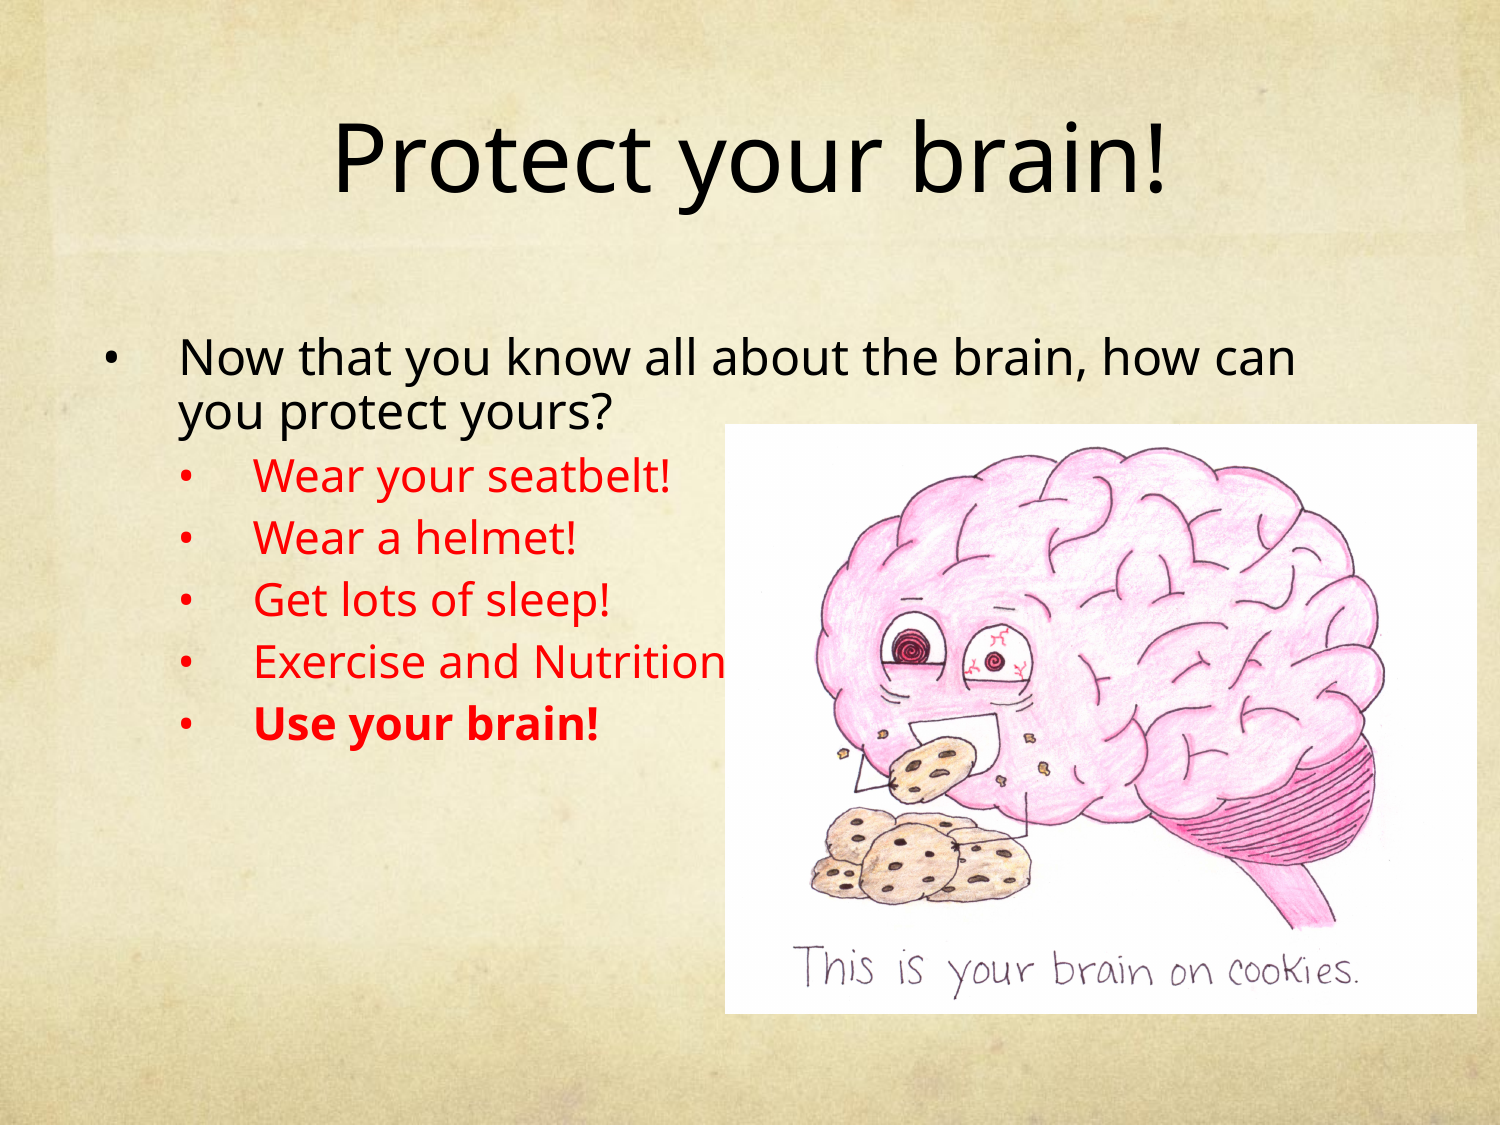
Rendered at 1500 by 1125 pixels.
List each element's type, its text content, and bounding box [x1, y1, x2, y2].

picture [0, 0, 1500, 1125]
title Protect your brain! [150, 82, 1350, 225]
list Now that you know all about the brain, how can you protect yours? Wear your seatbelt! Wear a helmet! Get lots of sleep! Exercise and Nutrition! Use your brain! [87, 324, 1350, 925]
